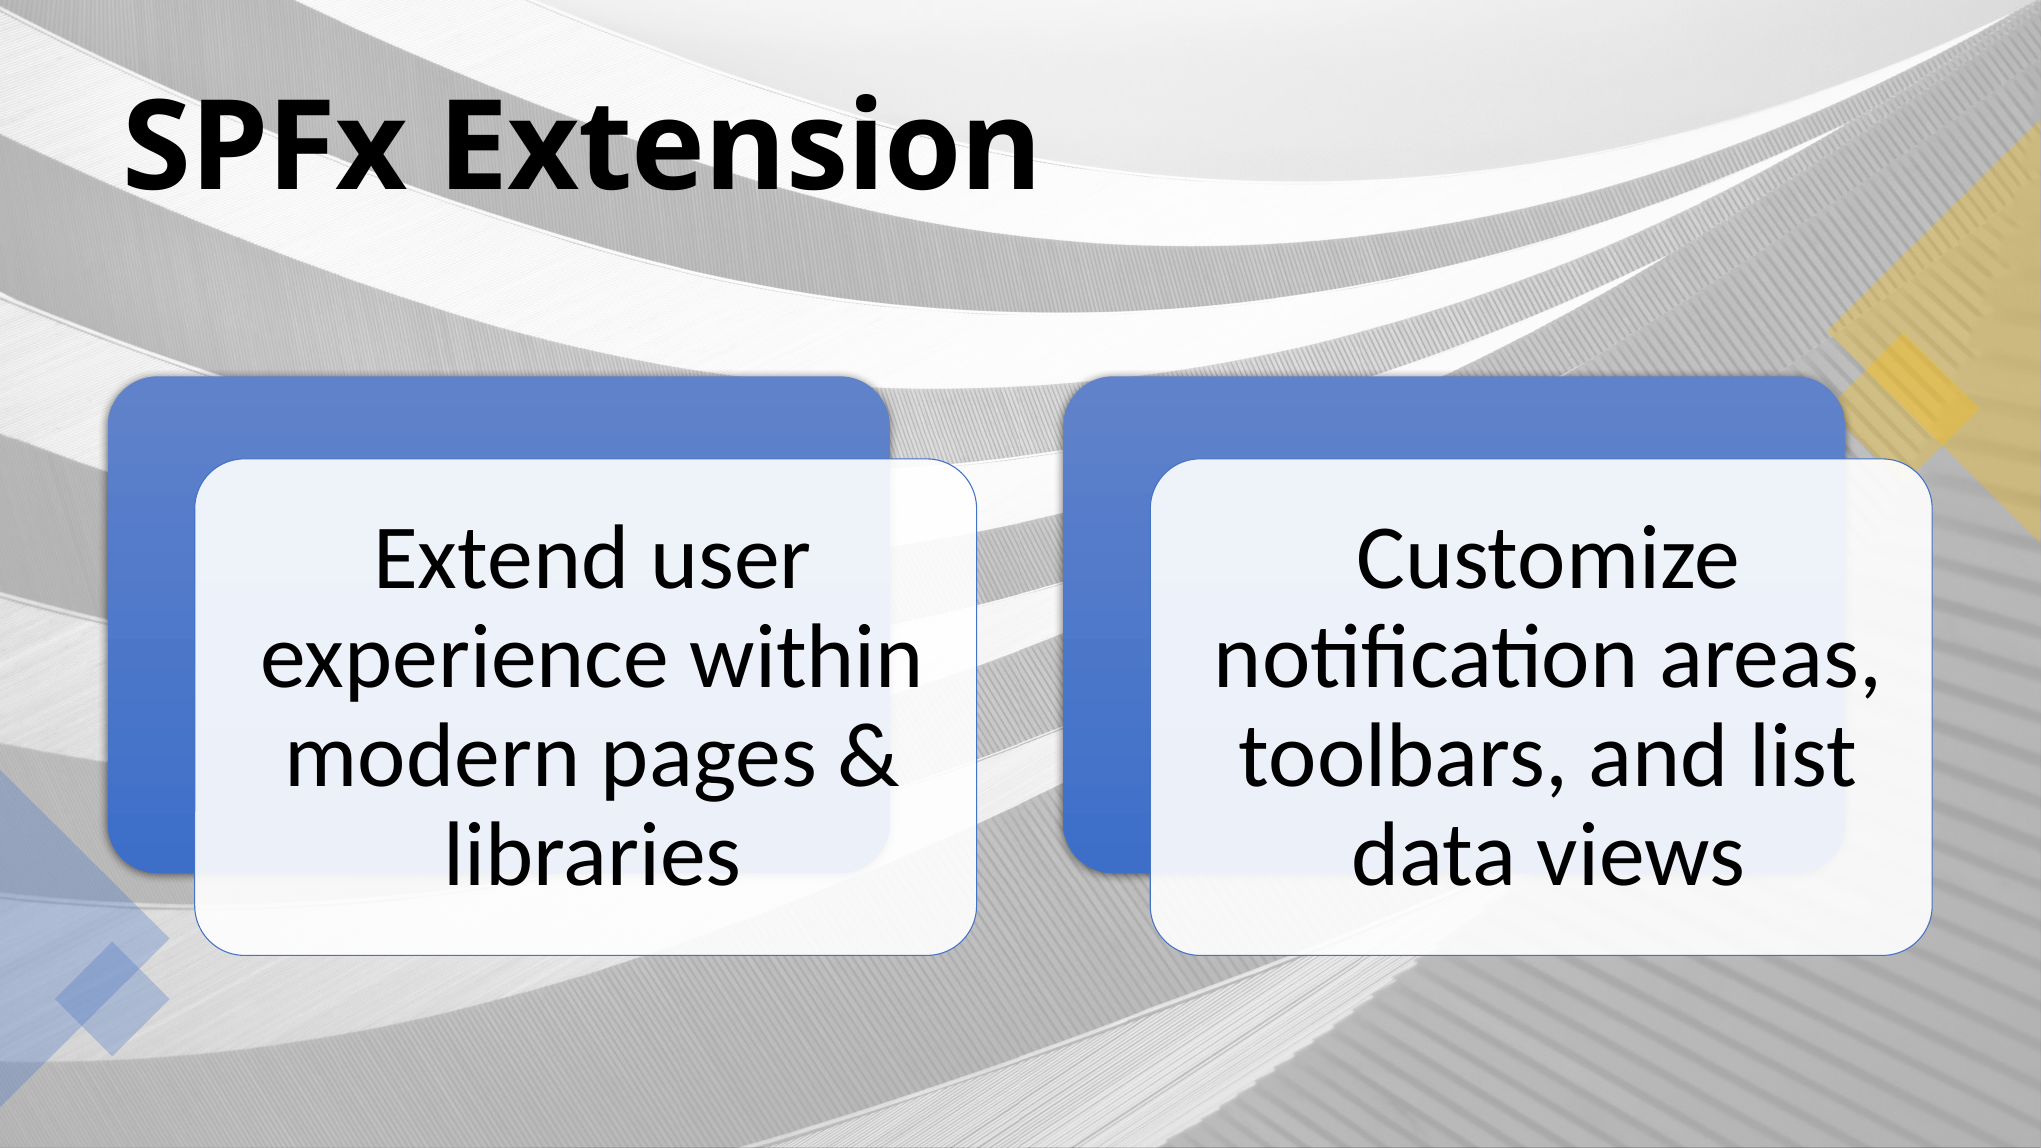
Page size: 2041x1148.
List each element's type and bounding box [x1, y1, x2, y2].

picture [0, 0, 2041, 1148]
list [107, 298, 1933, 1034]
